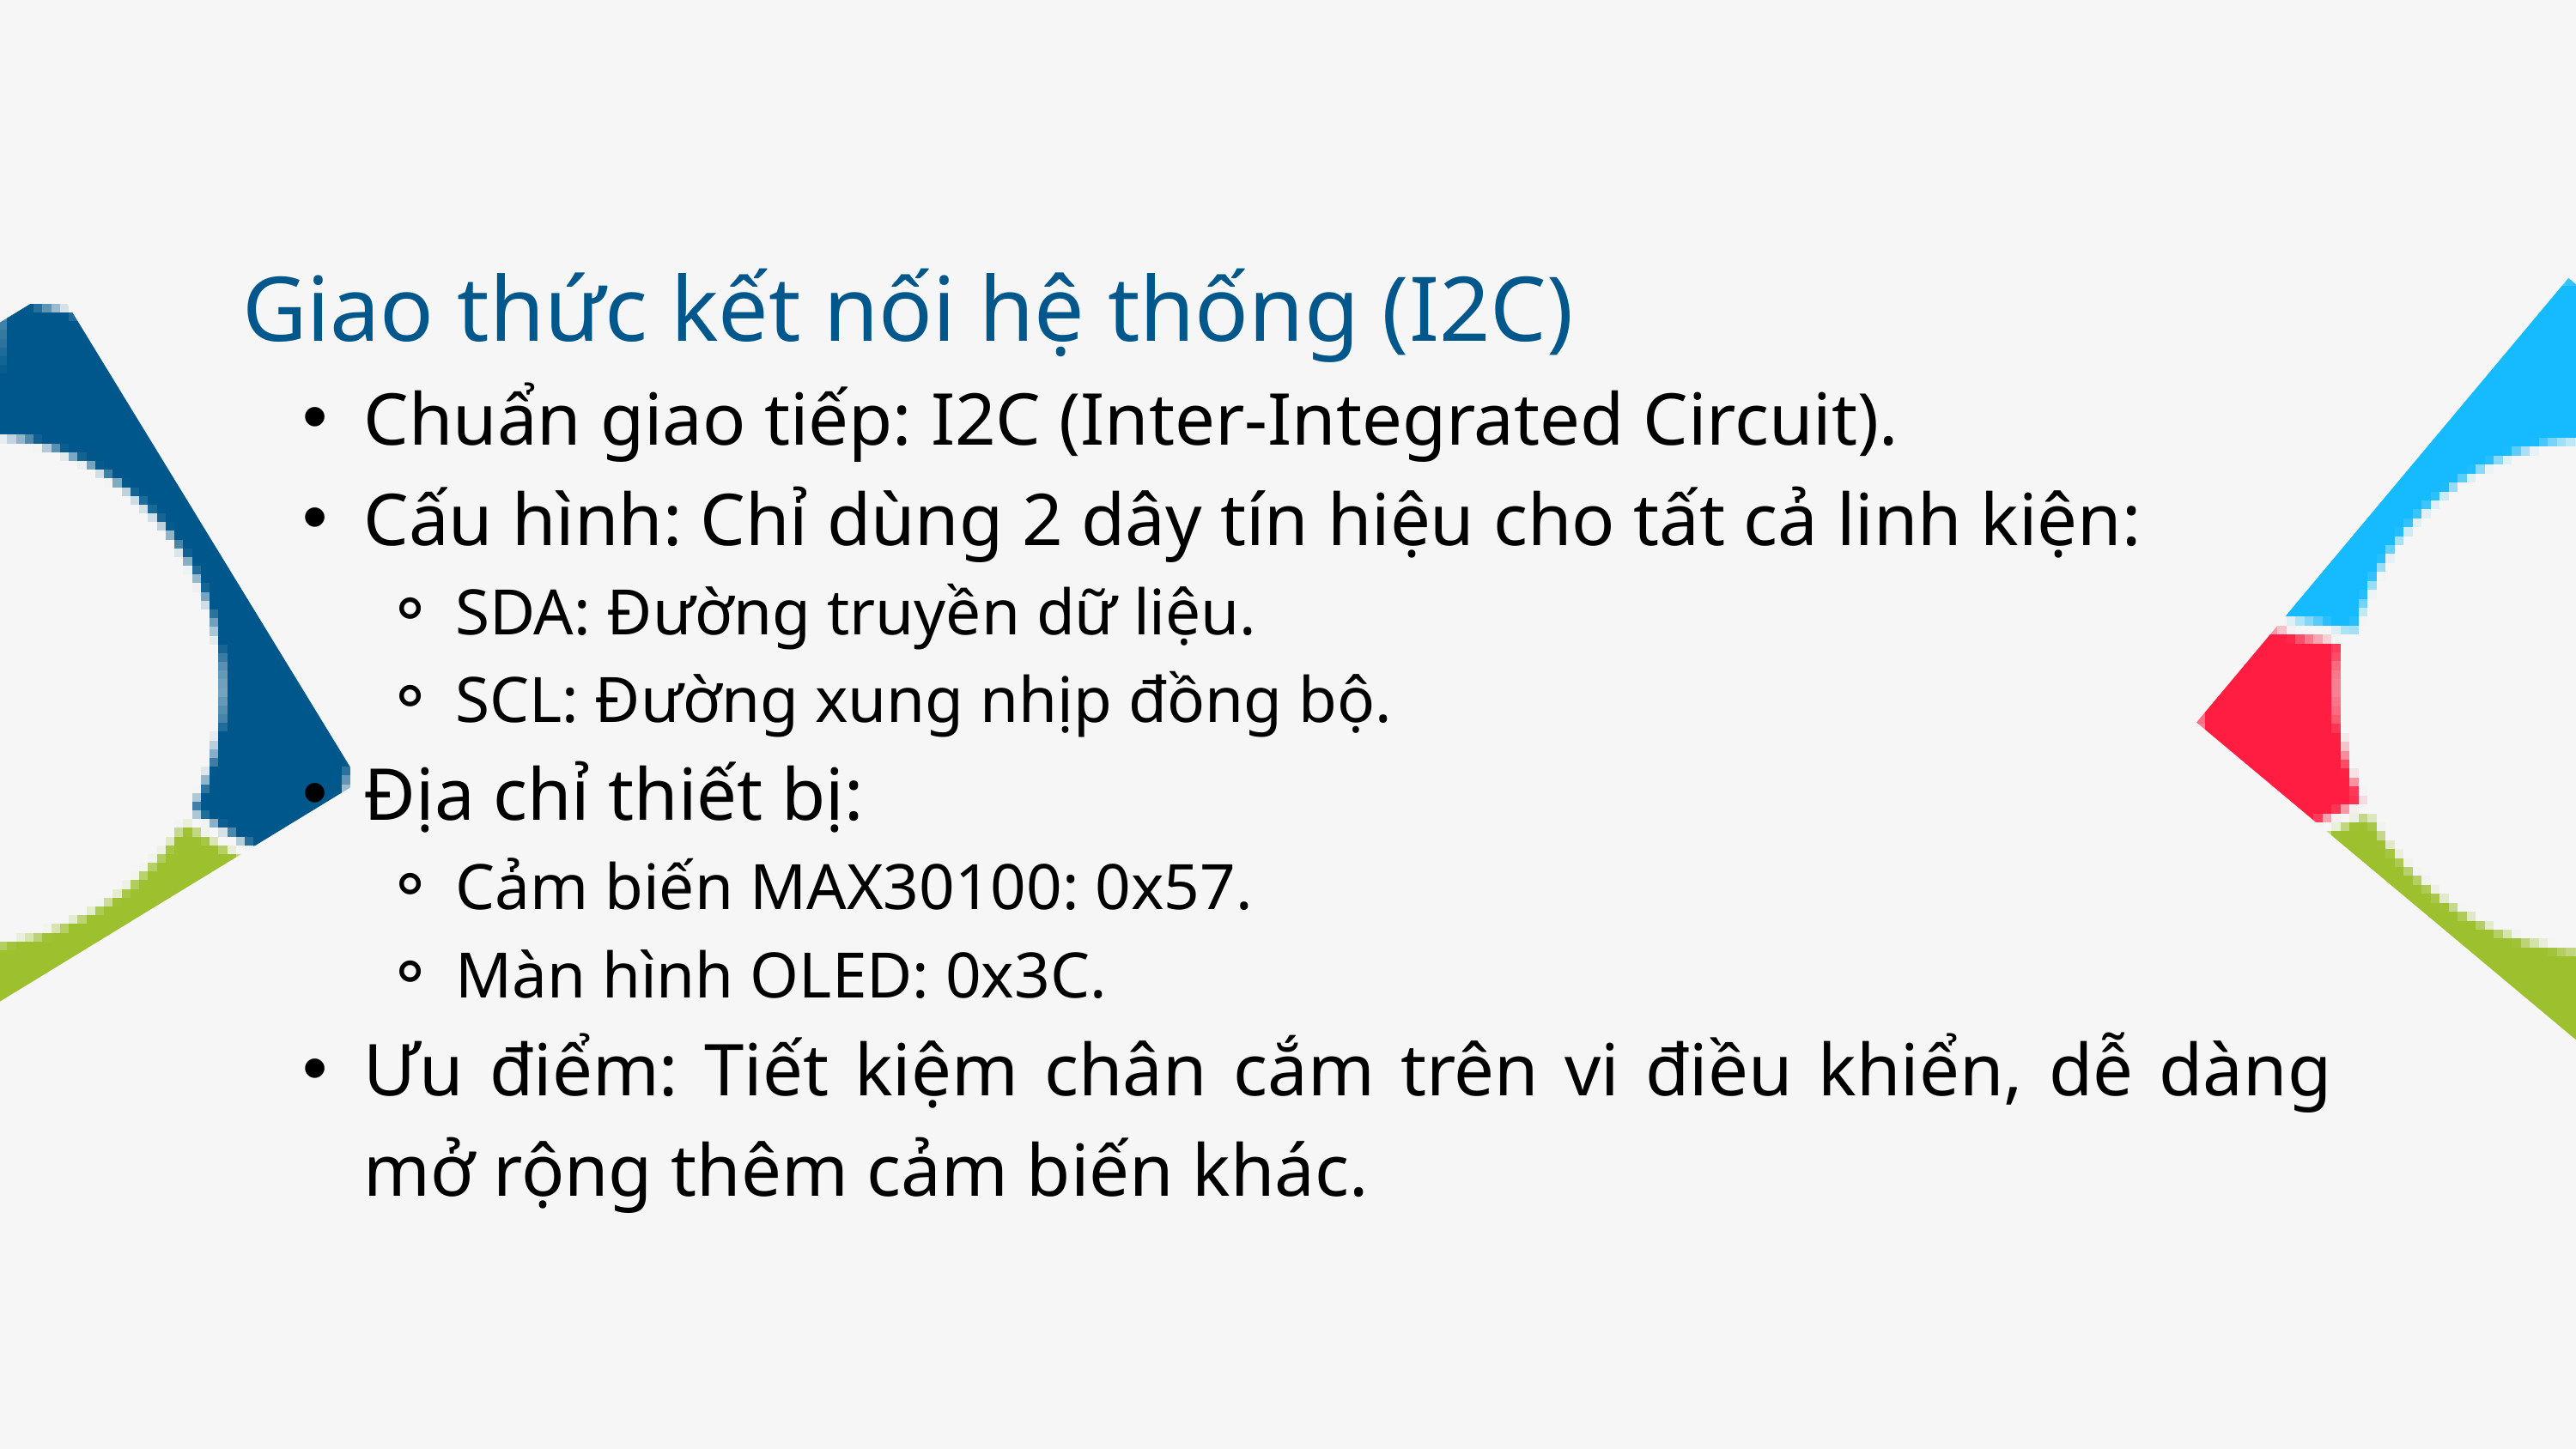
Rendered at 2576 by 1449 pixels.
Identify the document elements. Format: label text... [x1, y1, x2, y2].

text_box [0, 287, 242, 1002]
text_box [2334, 277, 2576, 1040]
text_box Giao thức kết nối hệ thống (I2C) Chuẩn giao tiếp: I2C (Inter-Integrated Circuit). Cấu hình: Chỉ dùng 2 dây tín hiệu cho tất cả linh kiện: SDA: Đường truyền dữ liệu. SCL: Đường xung nhịp đồng bộ. Địa chỉ thiết bị: Cảm biến MAX30100: 0x57. Màn hình OLED: 0x3C. Ưu điểm: Tiết kiệm chân cắm trên vi điều khiển, dễ dàng mở rộng thêm cảm biến khác. [242, 233, 2334, 1210]
